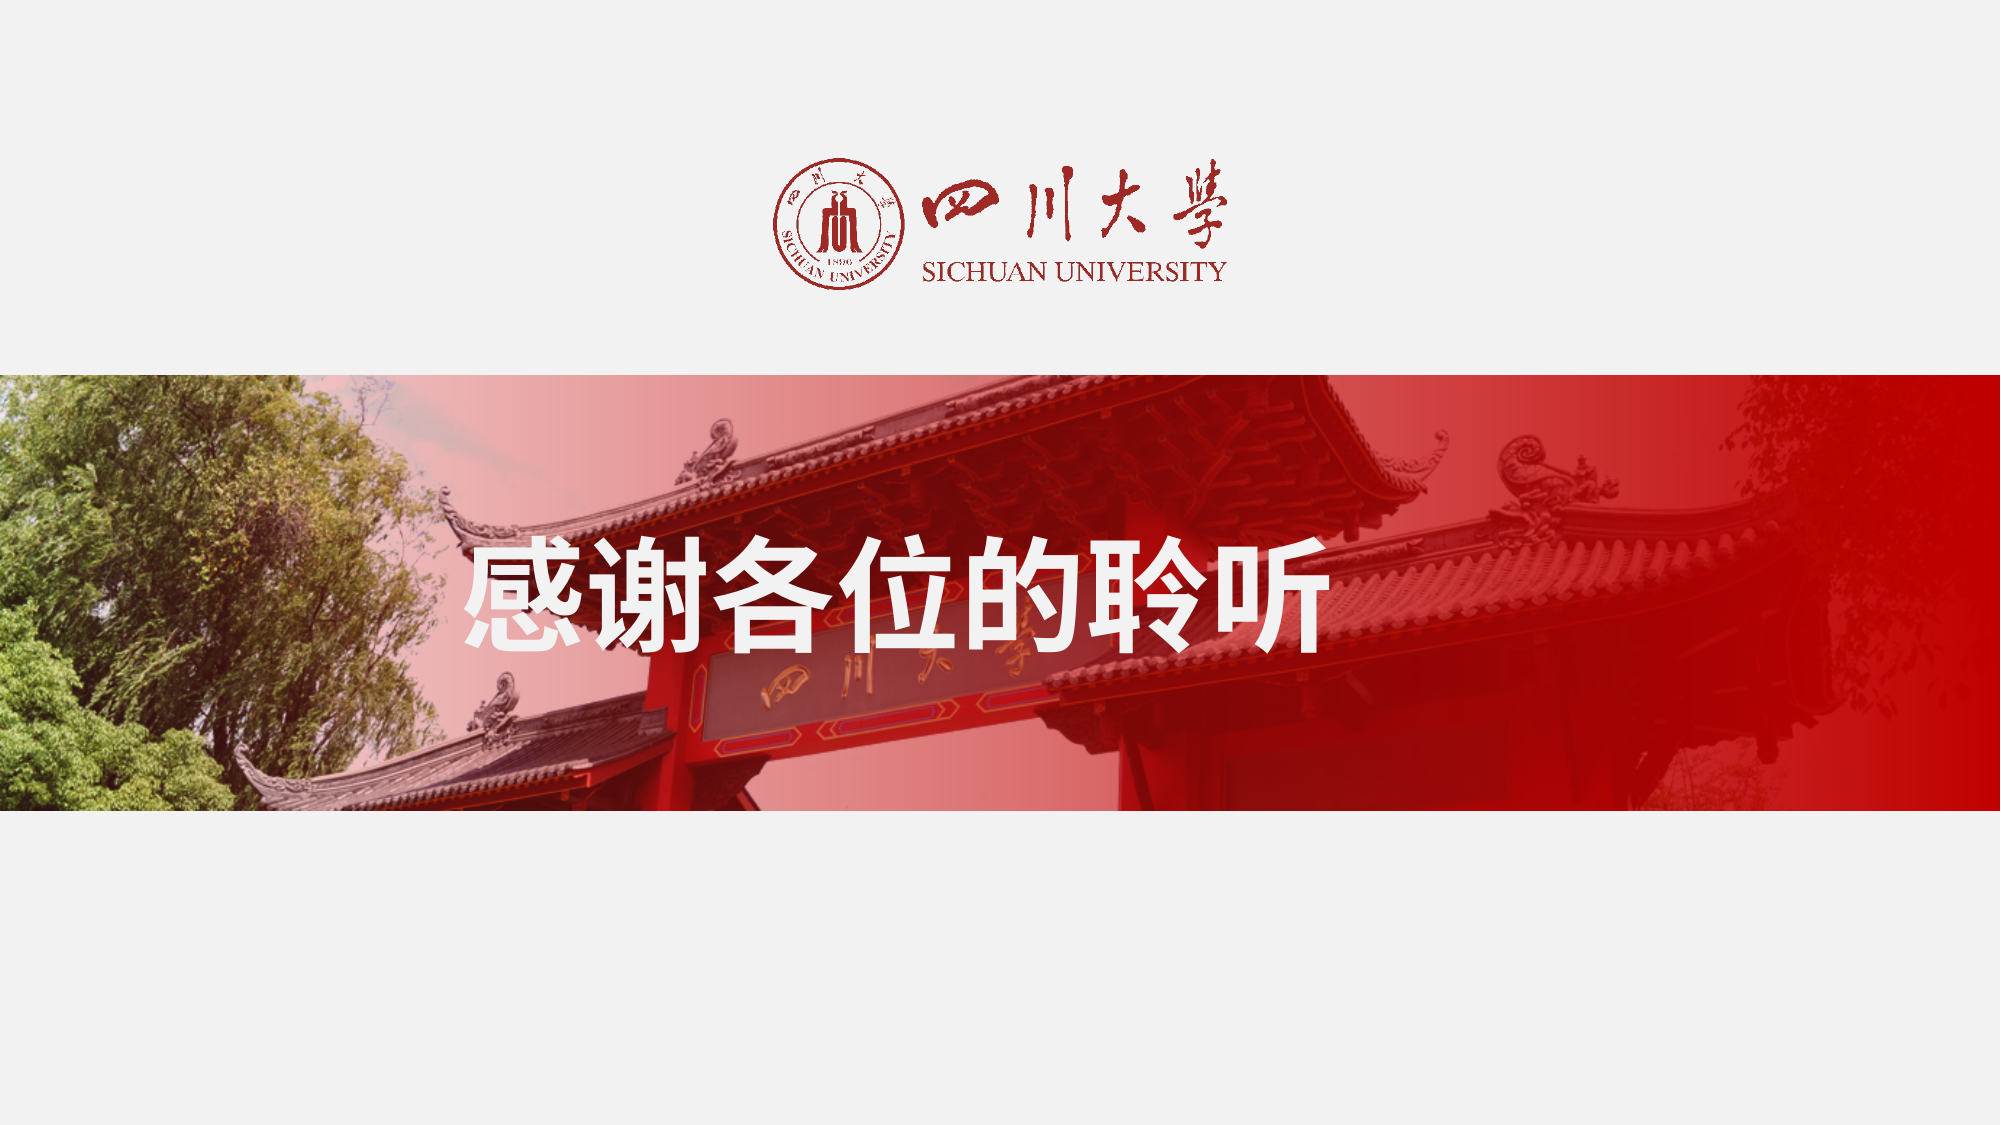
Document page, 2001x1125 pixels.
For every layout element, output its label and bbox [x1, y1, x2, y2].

picture [0, 375, 2000, 811]
picture [773, 158, 1227, 290]
